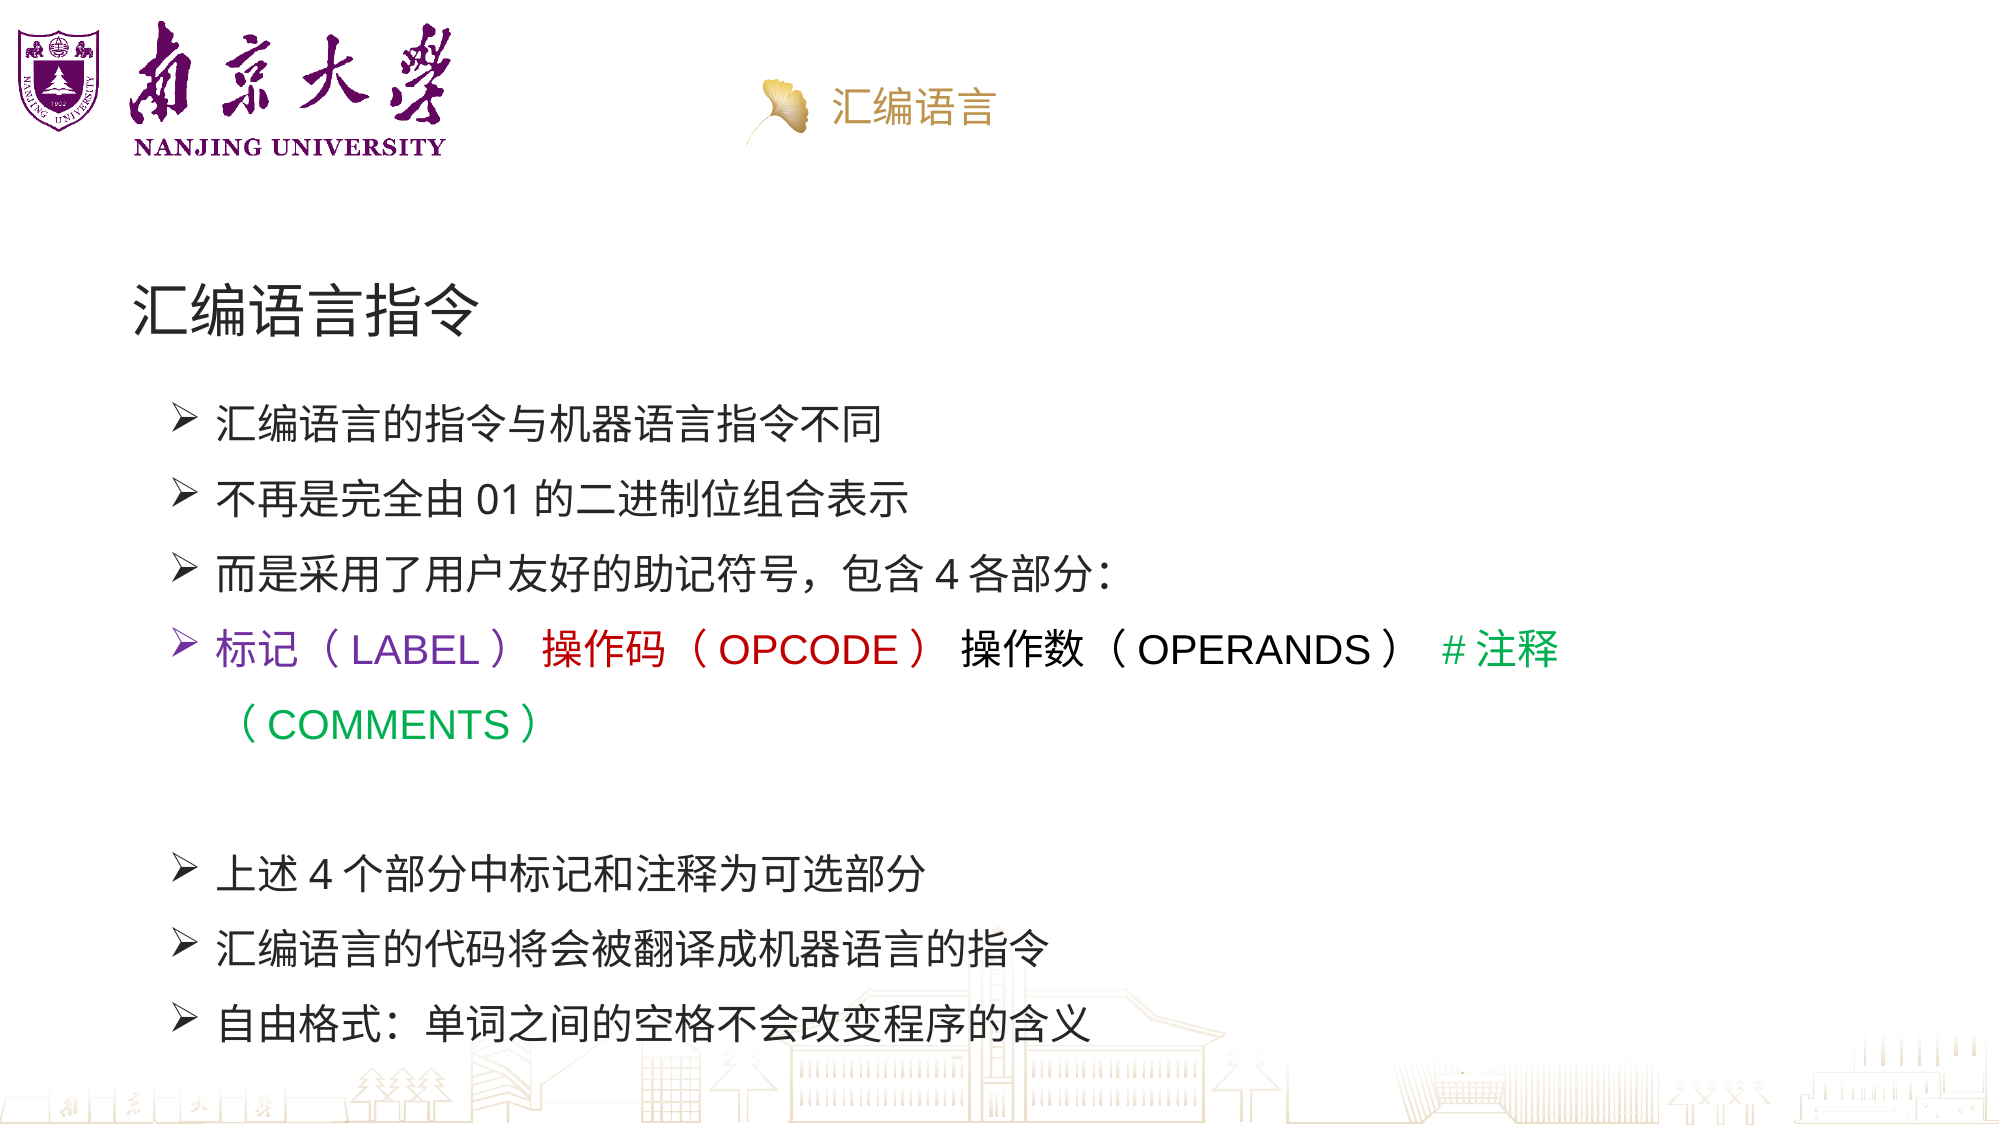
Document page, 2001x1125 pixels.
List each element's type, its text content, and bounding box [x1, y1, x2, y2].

text_box 汇编语言 [816, 73, 1226, 139]
picture [18, 21, 451, 160]
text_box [116, 249, 1843, 978]
picture [731, 64, 830, 169]
